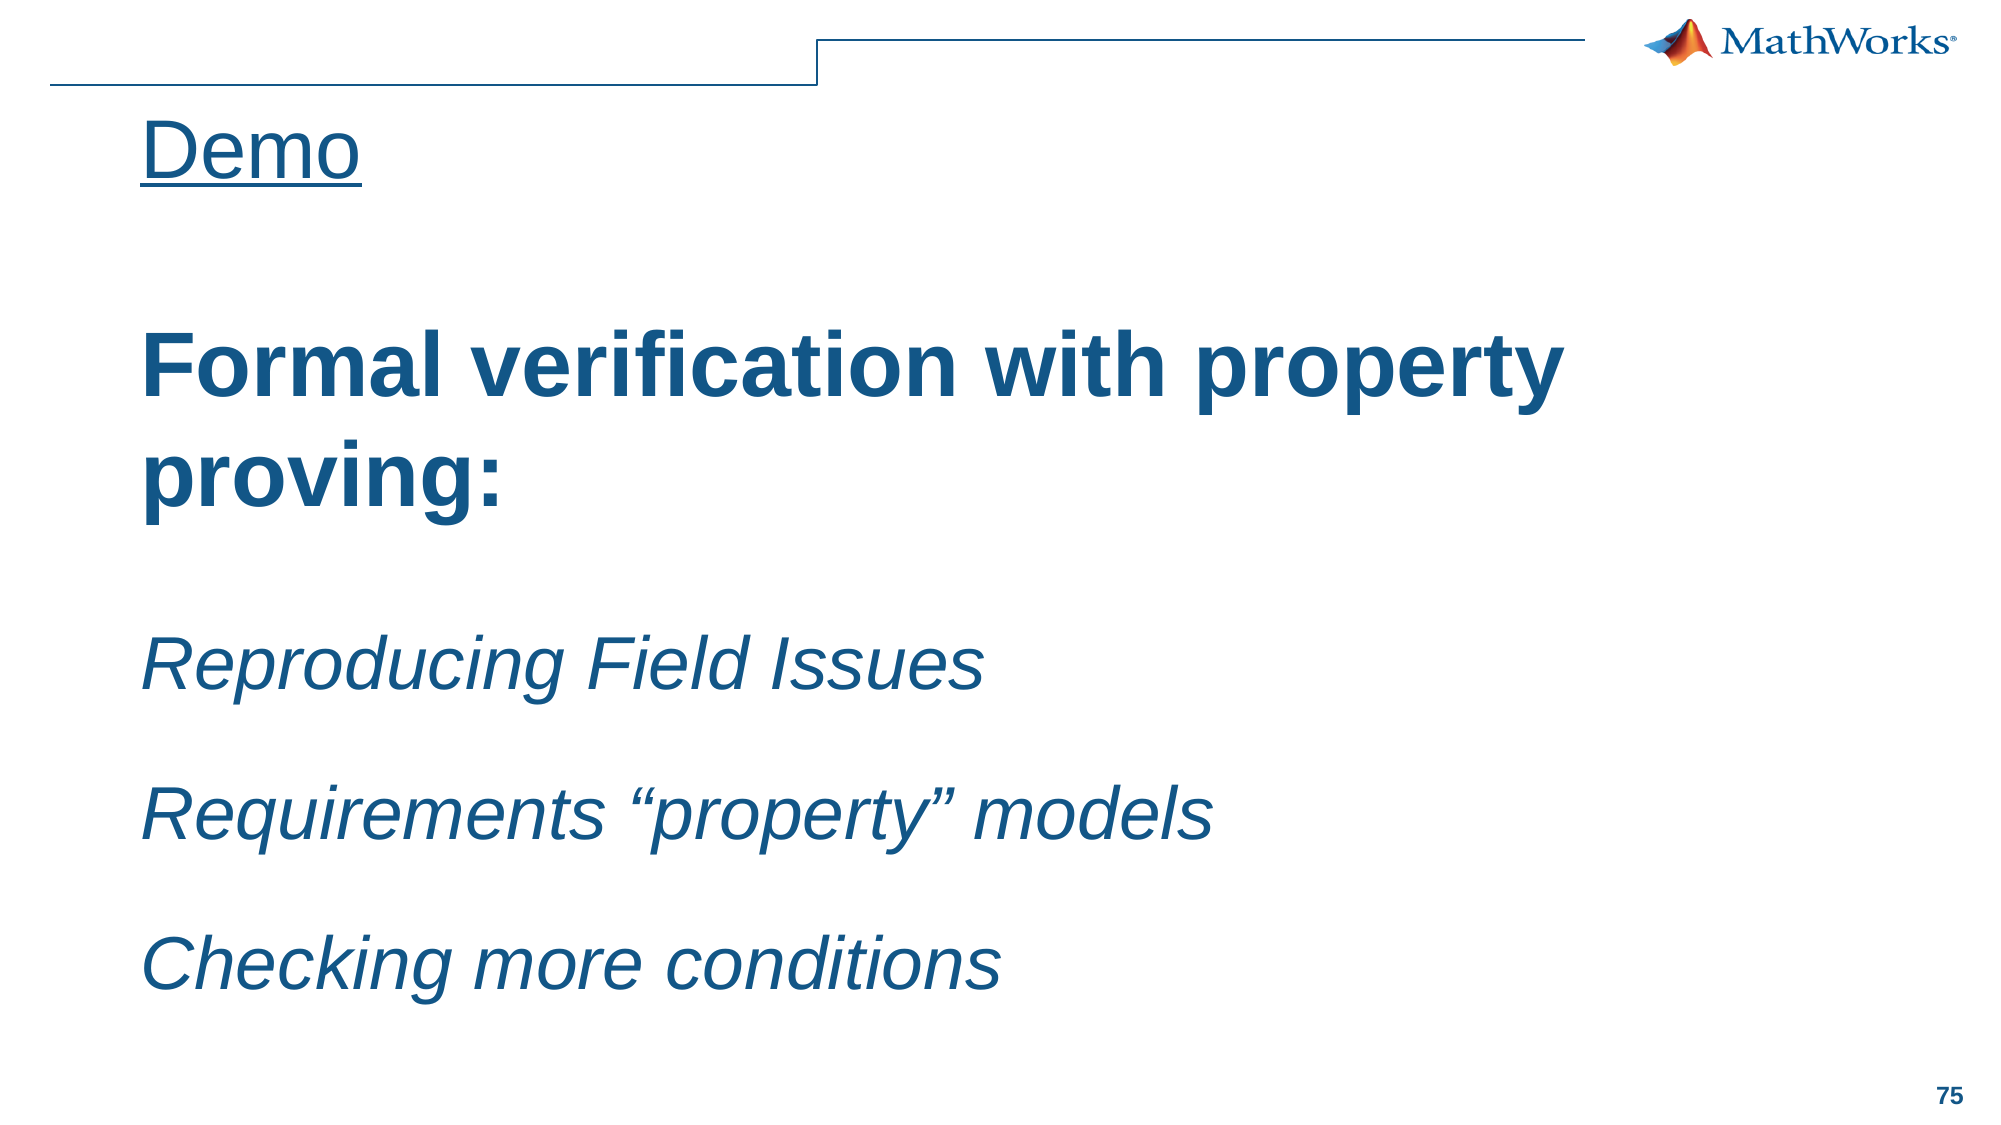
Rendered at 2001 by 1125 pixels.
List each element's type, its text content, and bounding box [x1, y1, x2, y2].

title Demo Formal verification with property proving: Reproducing Field Issues Requirements “property” models Checking more conditions [125, 87, 1788, 1025]
picture [1634, 7, 1977, 78]
